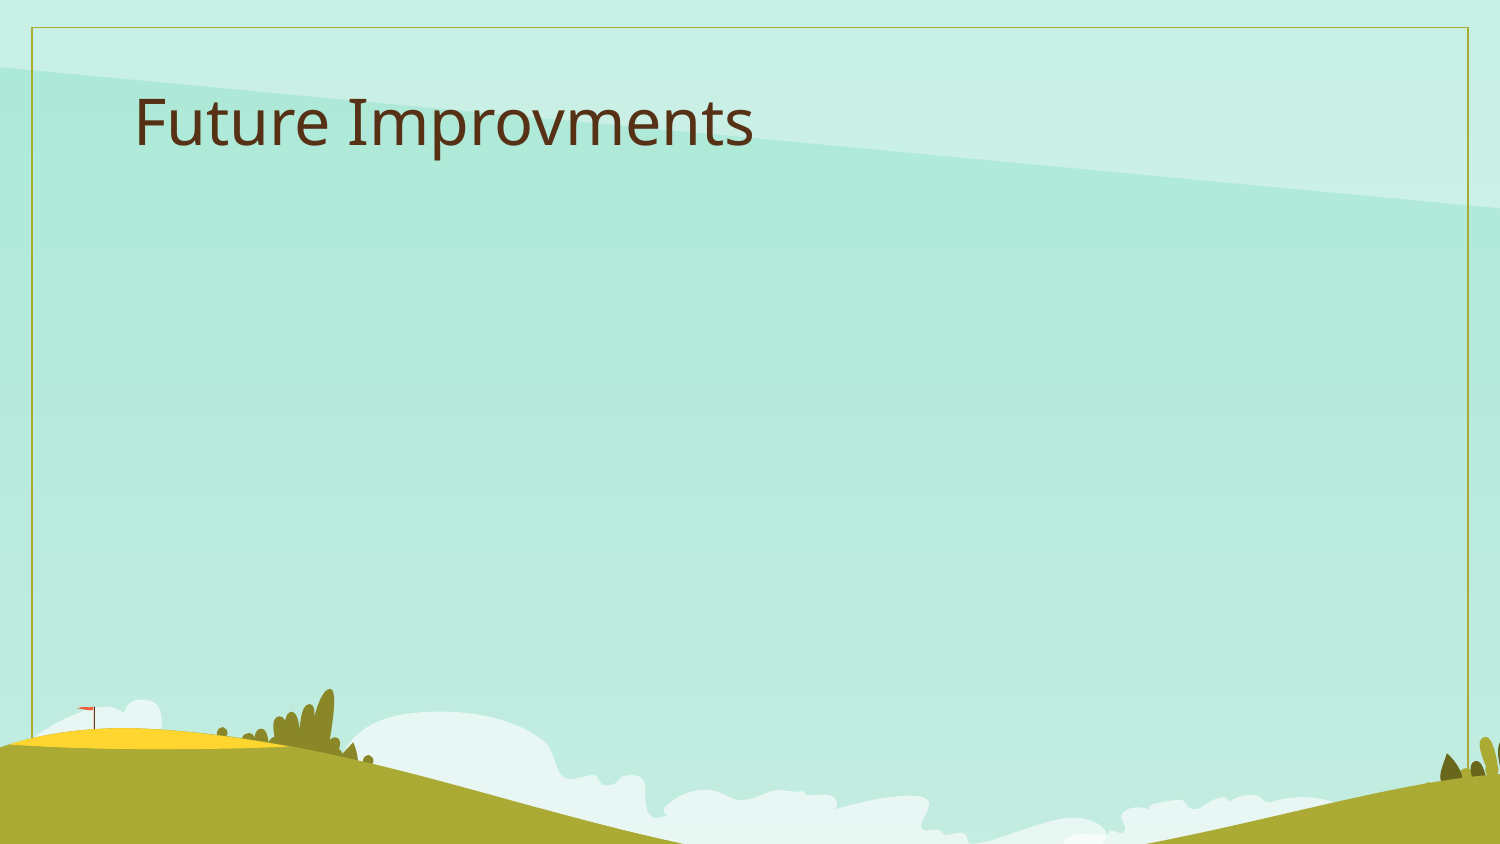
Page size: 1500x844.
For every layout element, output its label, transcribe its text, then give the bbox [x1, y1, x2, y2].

title Future Improvments [118, 72, 1382, 167]
